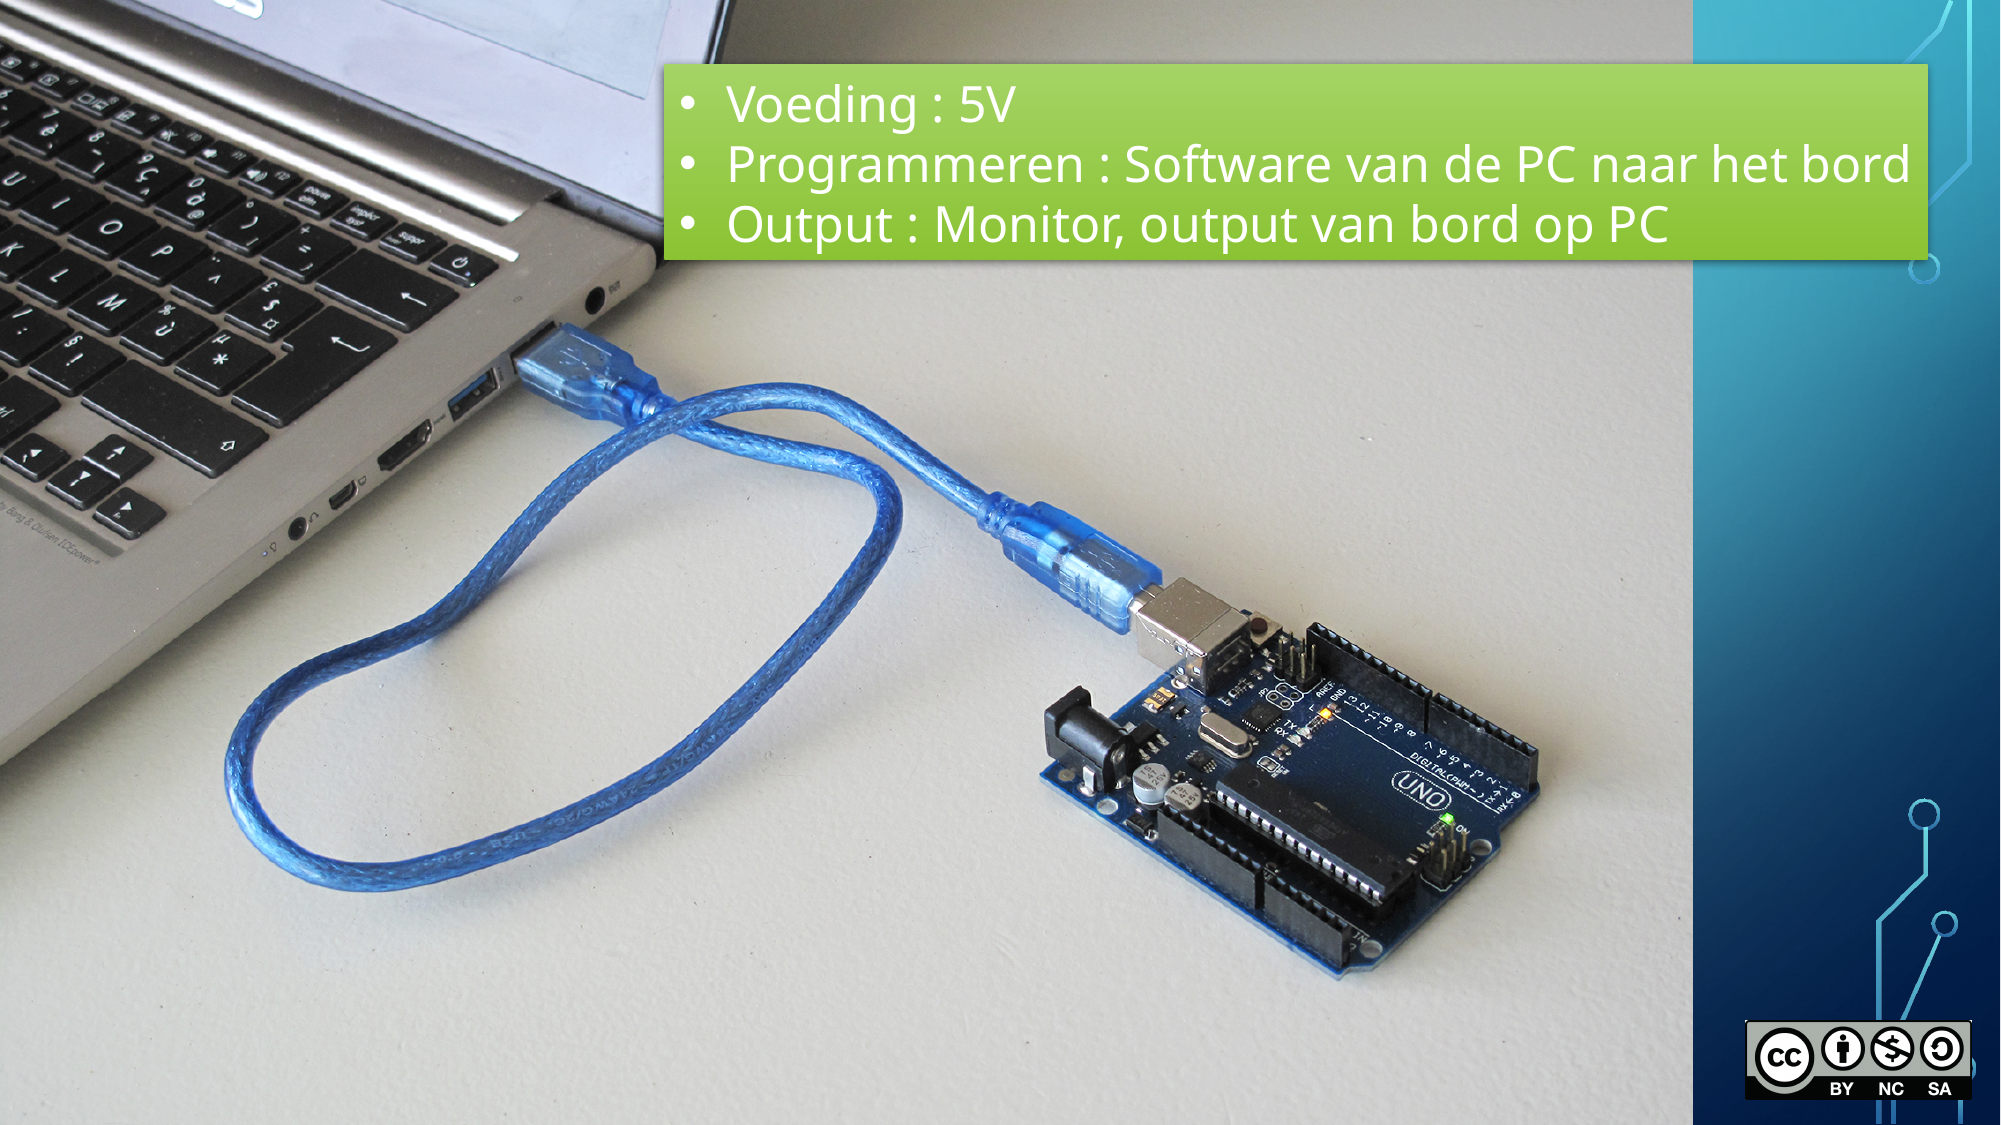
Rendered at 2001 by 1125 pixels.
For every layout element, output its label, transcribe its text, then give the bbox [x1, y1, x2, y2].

text_box Voeding : 5V Programmeren : Software van de PC naar het bord Output : Monitor, output van bord op PC [1694, 64, 1928, 260]
picture [0, 0, 1694, 1125]
picture [1745, 1020, 1972, 1100]
